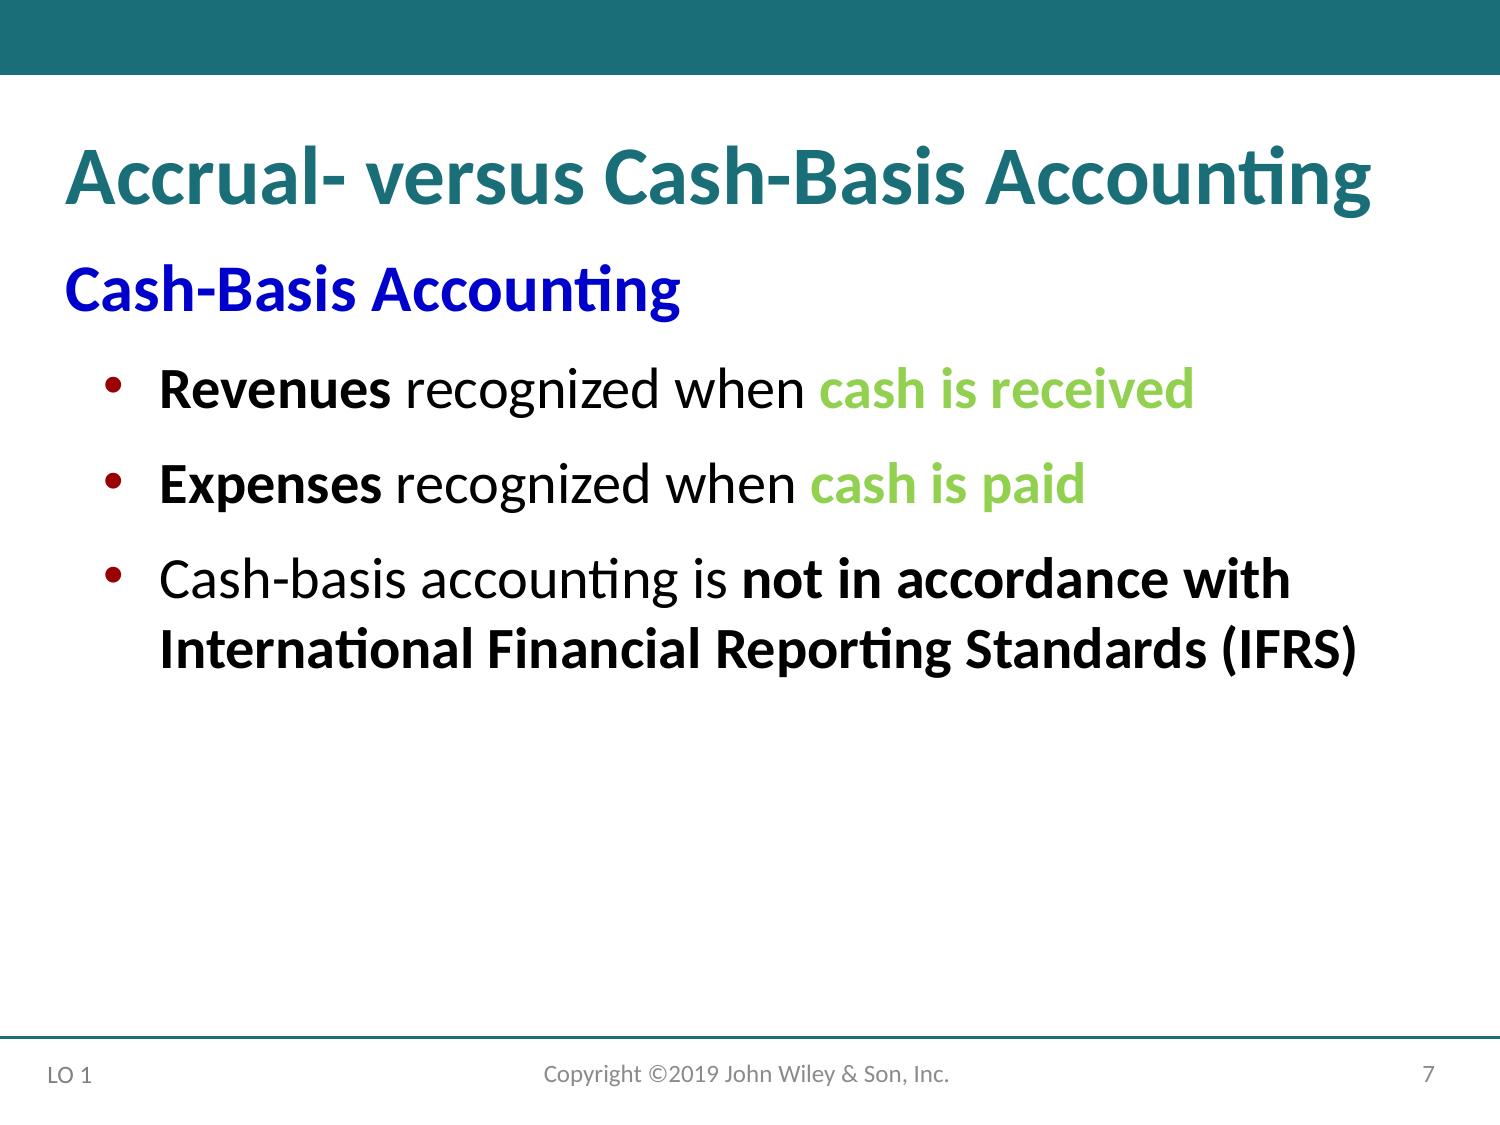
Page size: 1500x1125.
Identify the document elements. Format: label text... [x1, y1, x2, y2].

list LO 1 [37, 1051, 118, 1125]
list Cash-Basis Accounting Revenues recognized when cash is received Expenses recognized when cash is paid Cash-basis accounting is not in accordance with International Financial Reporting Standards (IFRS) [50, 328, 1451, 1013]
slide_number 7 [1059, 1042, 1450, 1103]
footer Copyright ©2019 John Wiley & Son, Inc. [496, 1042, 1004, 1103]
title Accrual- versus Cash-Basis Accounting [50, 125, 1475, 328]
